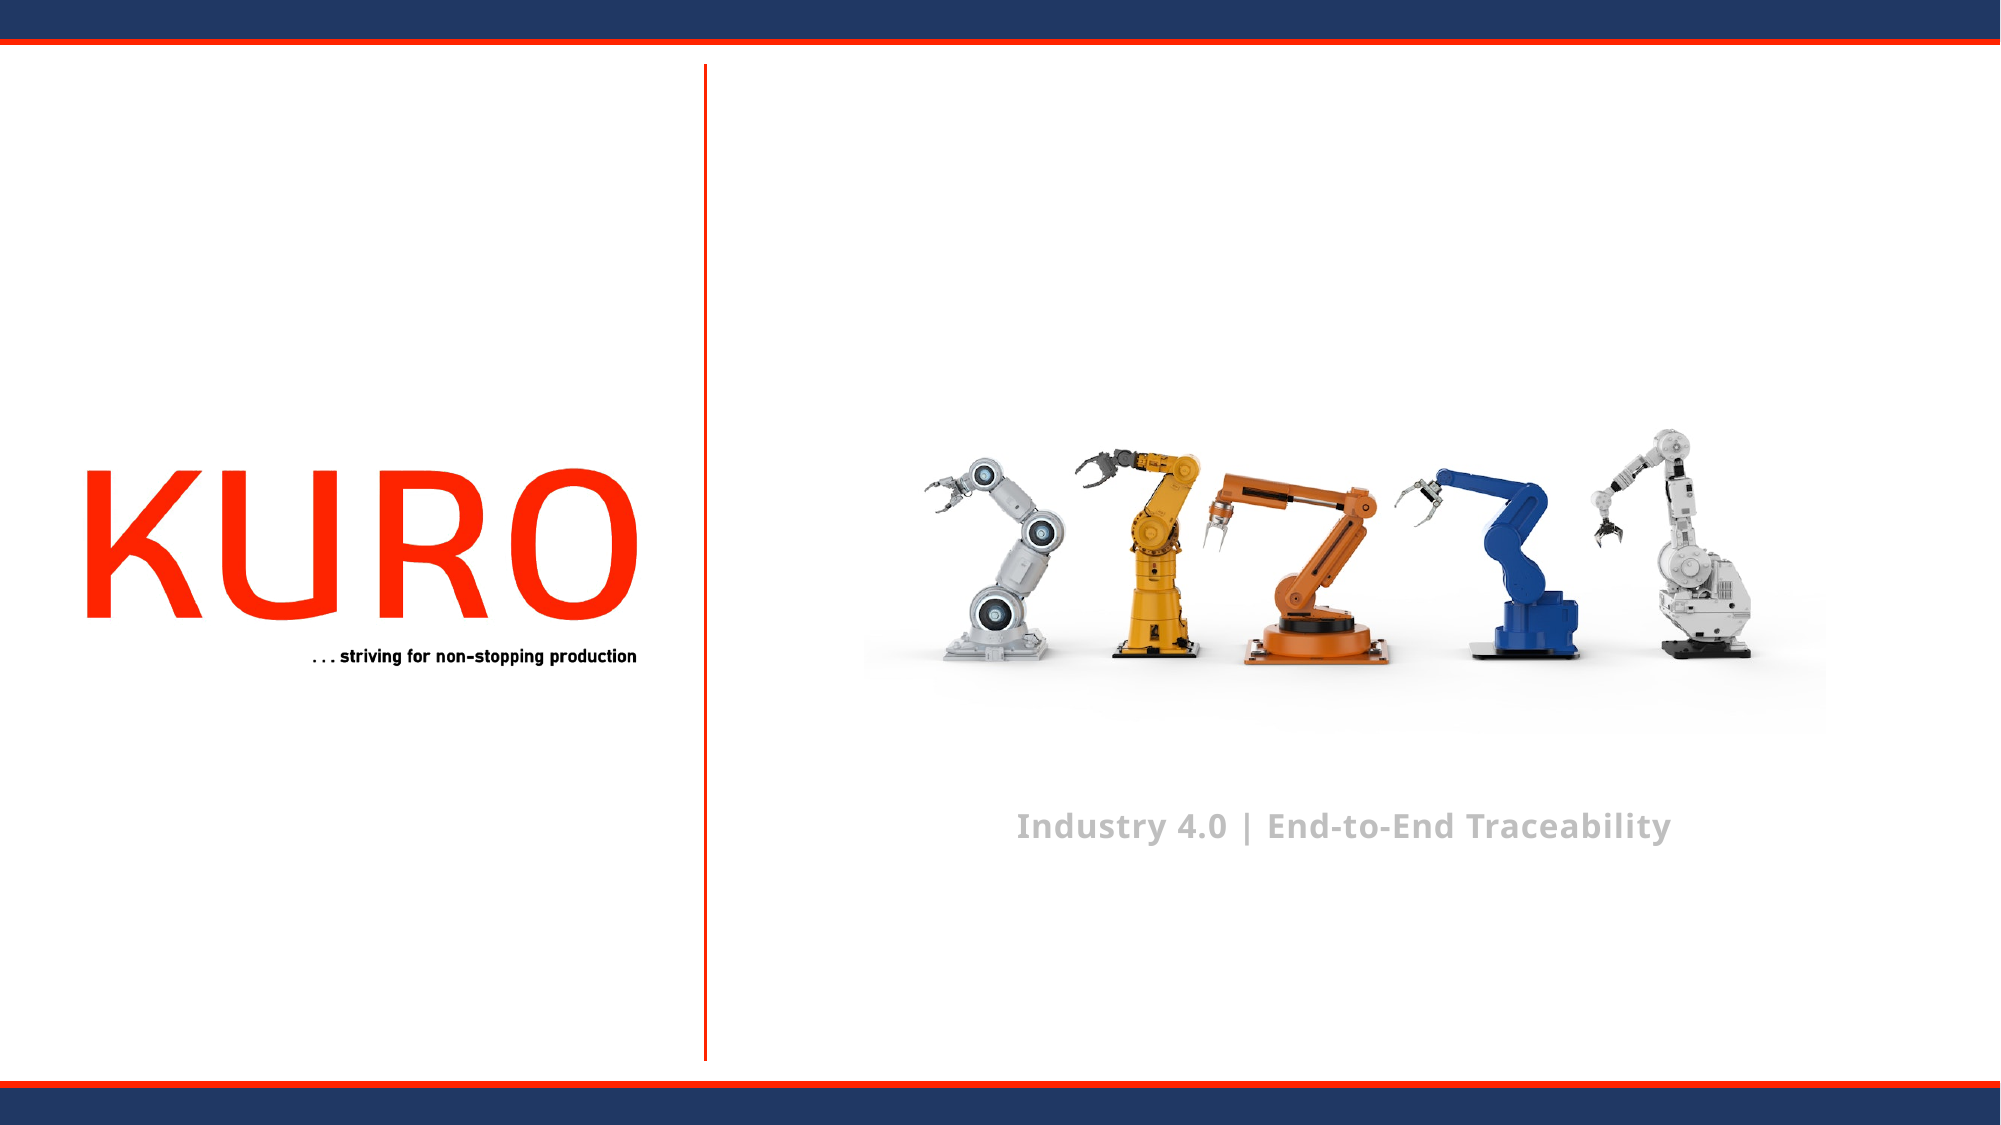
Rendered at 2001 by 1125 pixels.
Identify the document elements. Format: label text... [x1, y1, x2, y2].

text_box Industry 4.0 | End-to-End Traceability [925, 798, 1765, 853]
picture [61, 449, 666, 677]
picture [864, 271, 1826, 734]
